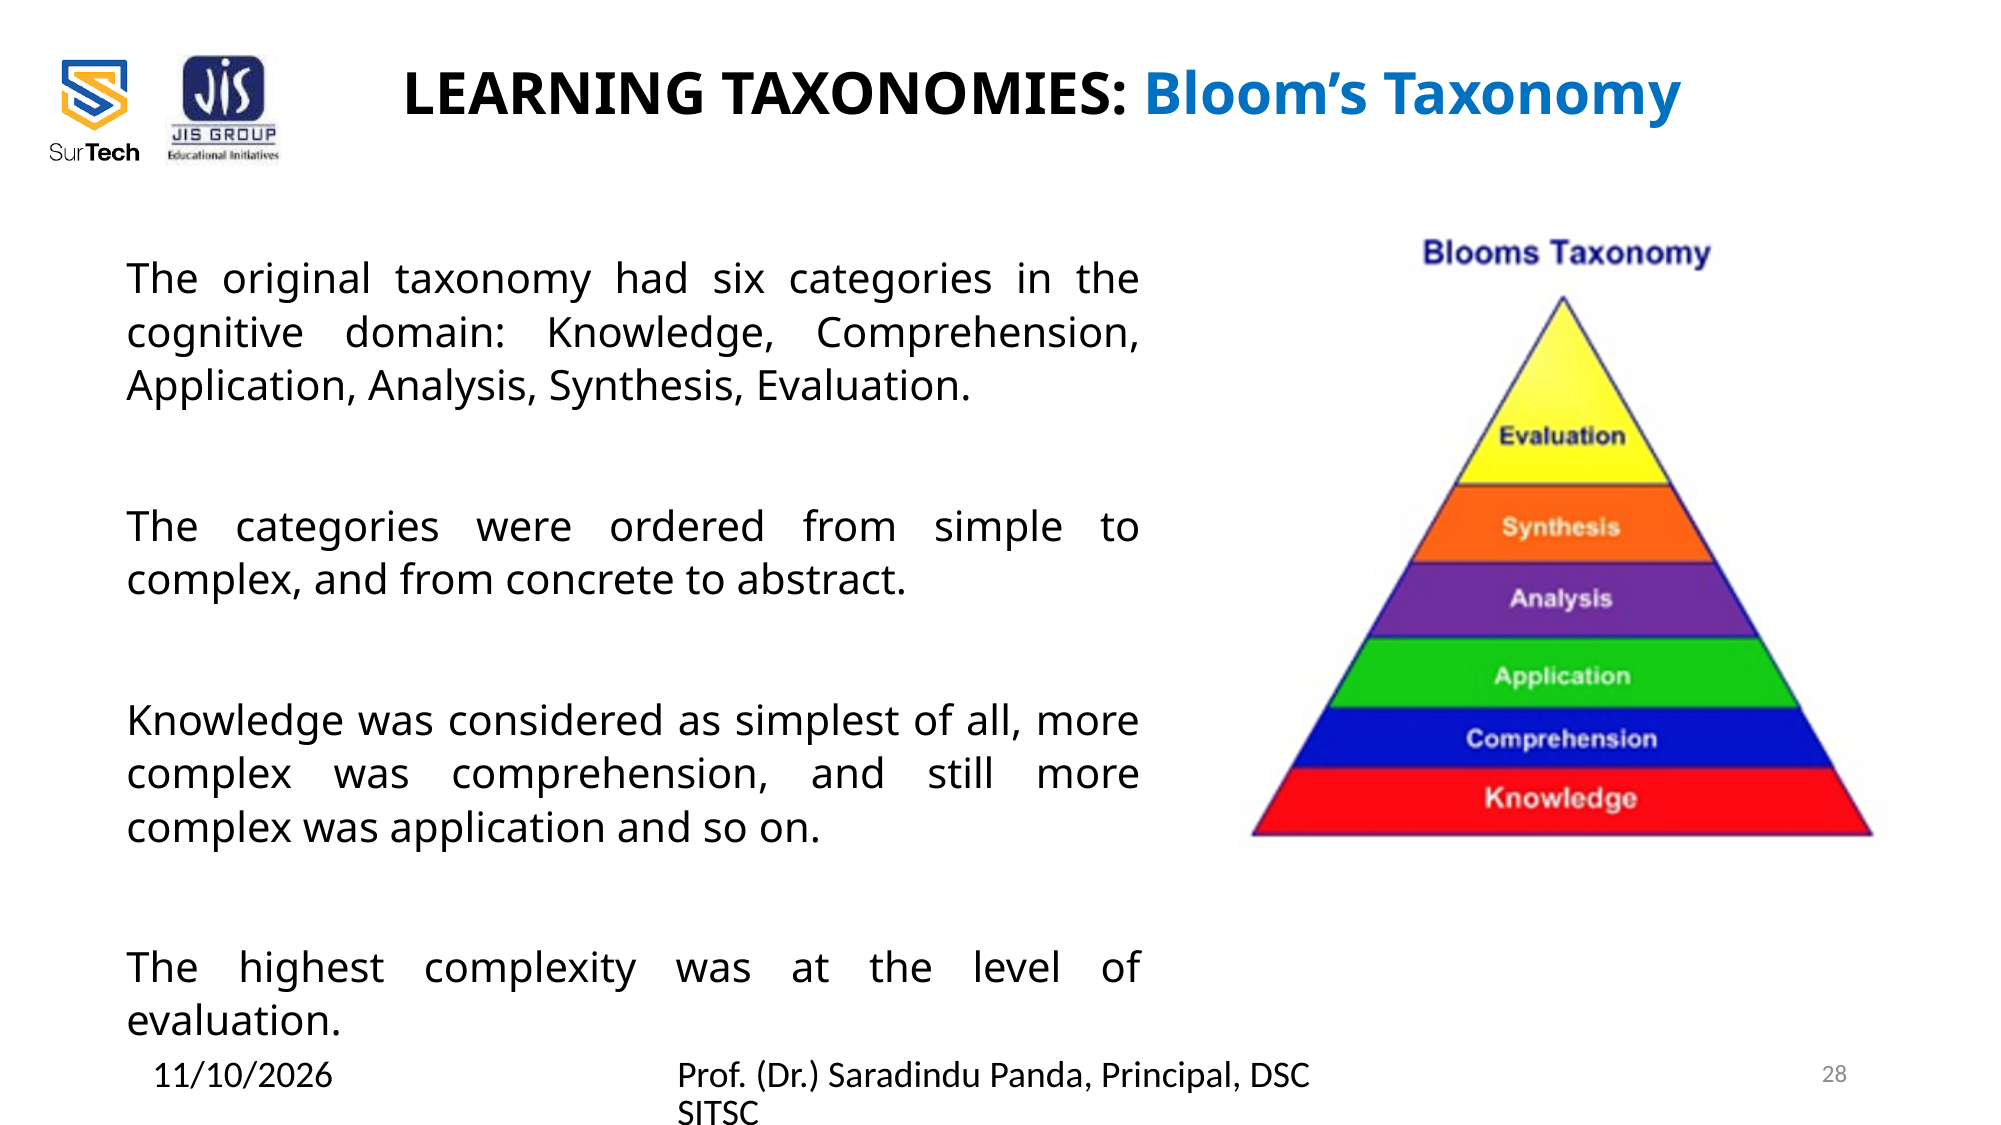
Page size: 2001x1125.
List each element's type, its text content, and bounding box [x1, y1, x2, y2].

title LEARNING TAXONOMIES: Bloom’s Taxonomy [387, 50, 1893, 134]
slide_number 28 [1412, 1042, 1863, 1103]
text_box The original taxonomy had six categories in the cognitive domain: Knowledge, Comprehension, Application, Analysis, Synthesis, Evaluation. The categories were ordered from simple to complex, and from concrete to abstract. Knowledge was considered as simplest of all, more complex was comprehension, and still more complex was application and so on. The highest complexity was at the level of evaluation. [111, 241, 1156, 1052]
picture [23, 39, 282, 181]
picture [1227, 219, 1889, 849]
footer Prof. (Dr.) Saradindu Panda, Principal, DSCSITSC [662, 1042, 1338, 1103]
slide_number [137, 1042, 588, 1103]
